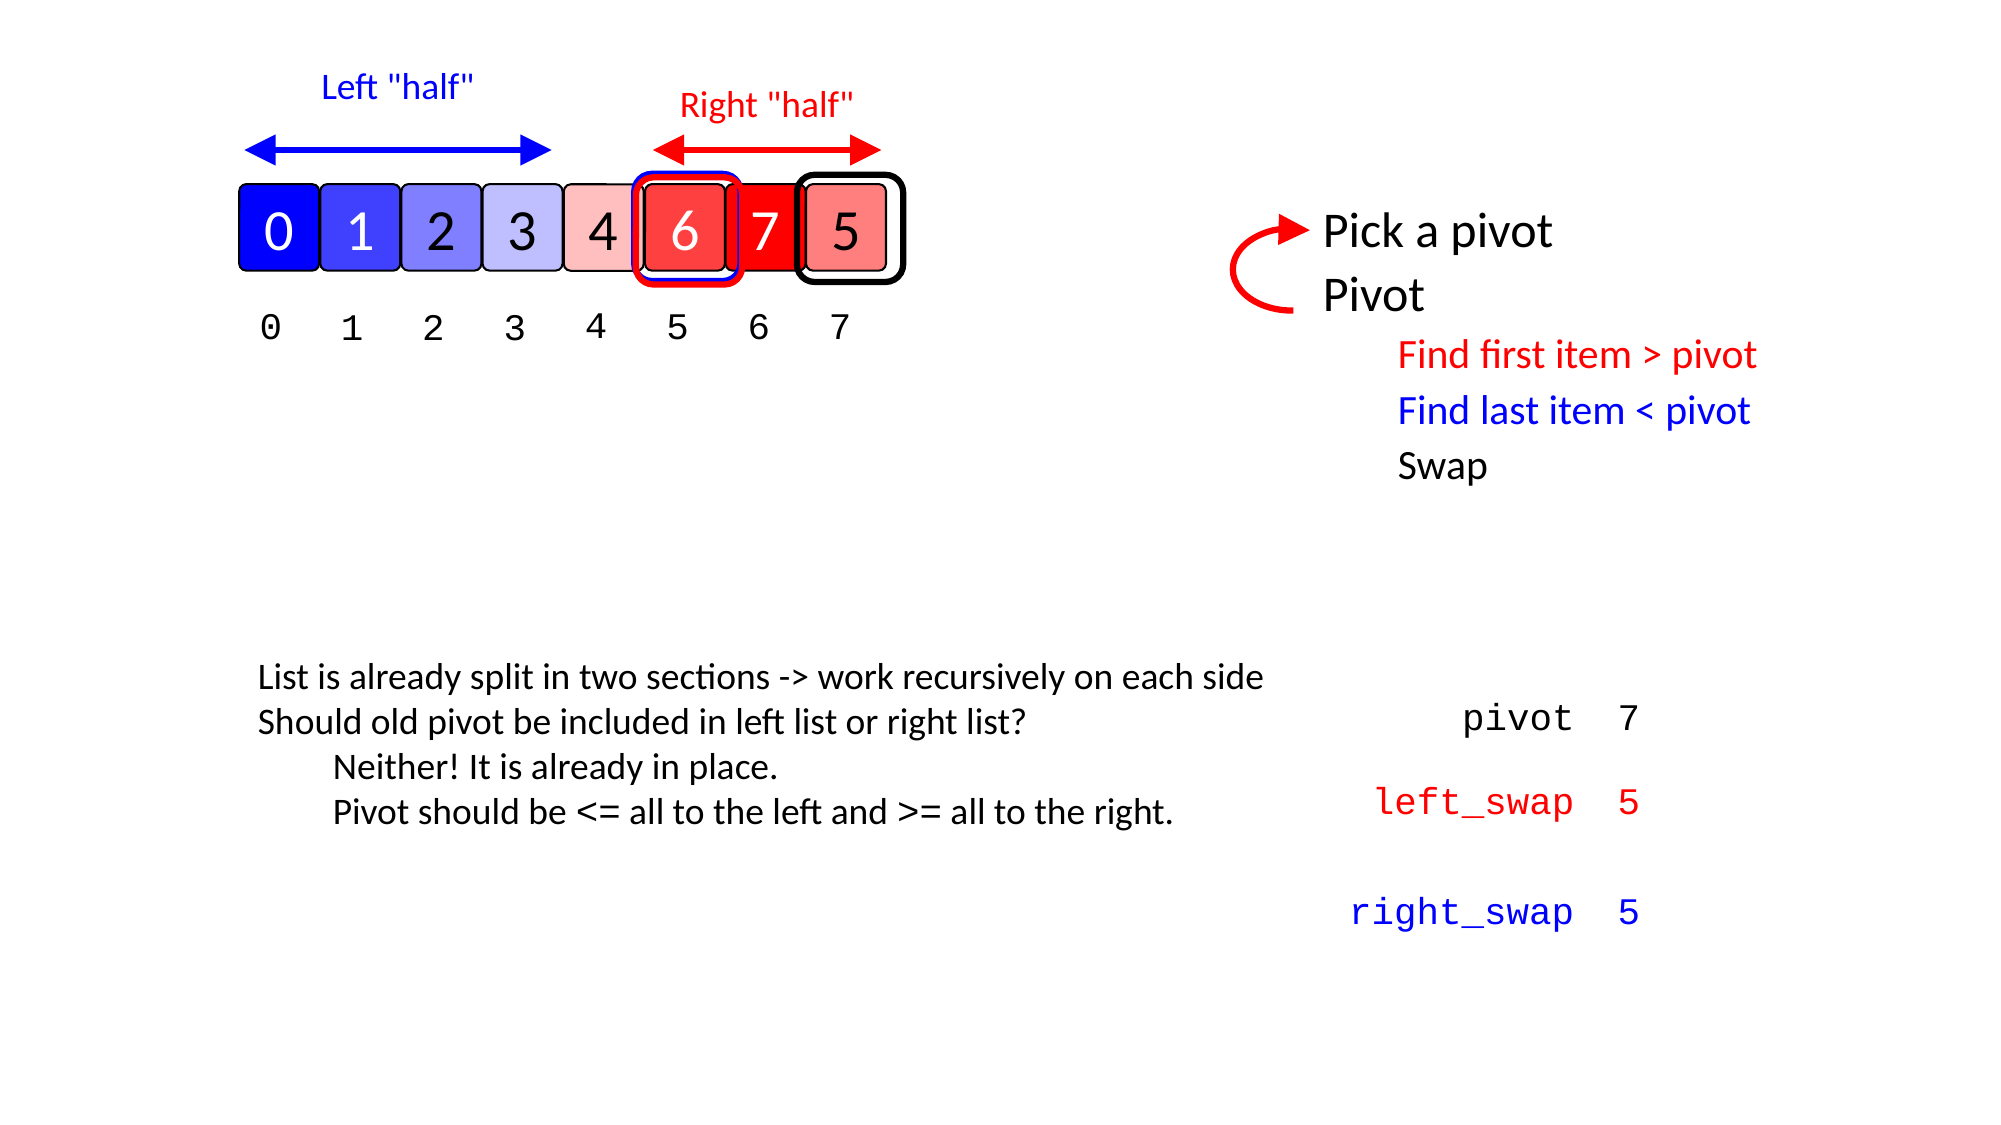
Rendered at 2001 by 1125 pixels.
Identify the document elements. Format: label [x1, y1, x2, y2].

text_box [238, 172, 905, 286]
text_box [1232, 218, 1310, 312]
text_box [243, 644, 1281, 975]
text_box [651, 294, 704, 355]
text_box [1602, 879, 1656, 940]
text_box [570, 293, 623, 354]
text_box [407, 295, 460, 355]
text_box [326, 295, 379, 355]
text_box [814, 294, 867, 355]
text_box [1602, 769, 1656, 829]
text_box [488, 295, 541, 356]
text_box [1446, 685, 1590, 745]
text_box [1356, 769, 1589, 829]
text_box [1602, 685, 1656, 745]
text_box [244, 294, 297, 355]
text_box [1334, 879, 1589, 940]
text_box [665, 72, 870, 132]
text_box [306, 55, 490, 115]
list [1232, 196, 2000, 501]
text_box [732, 294, 785, 355]
